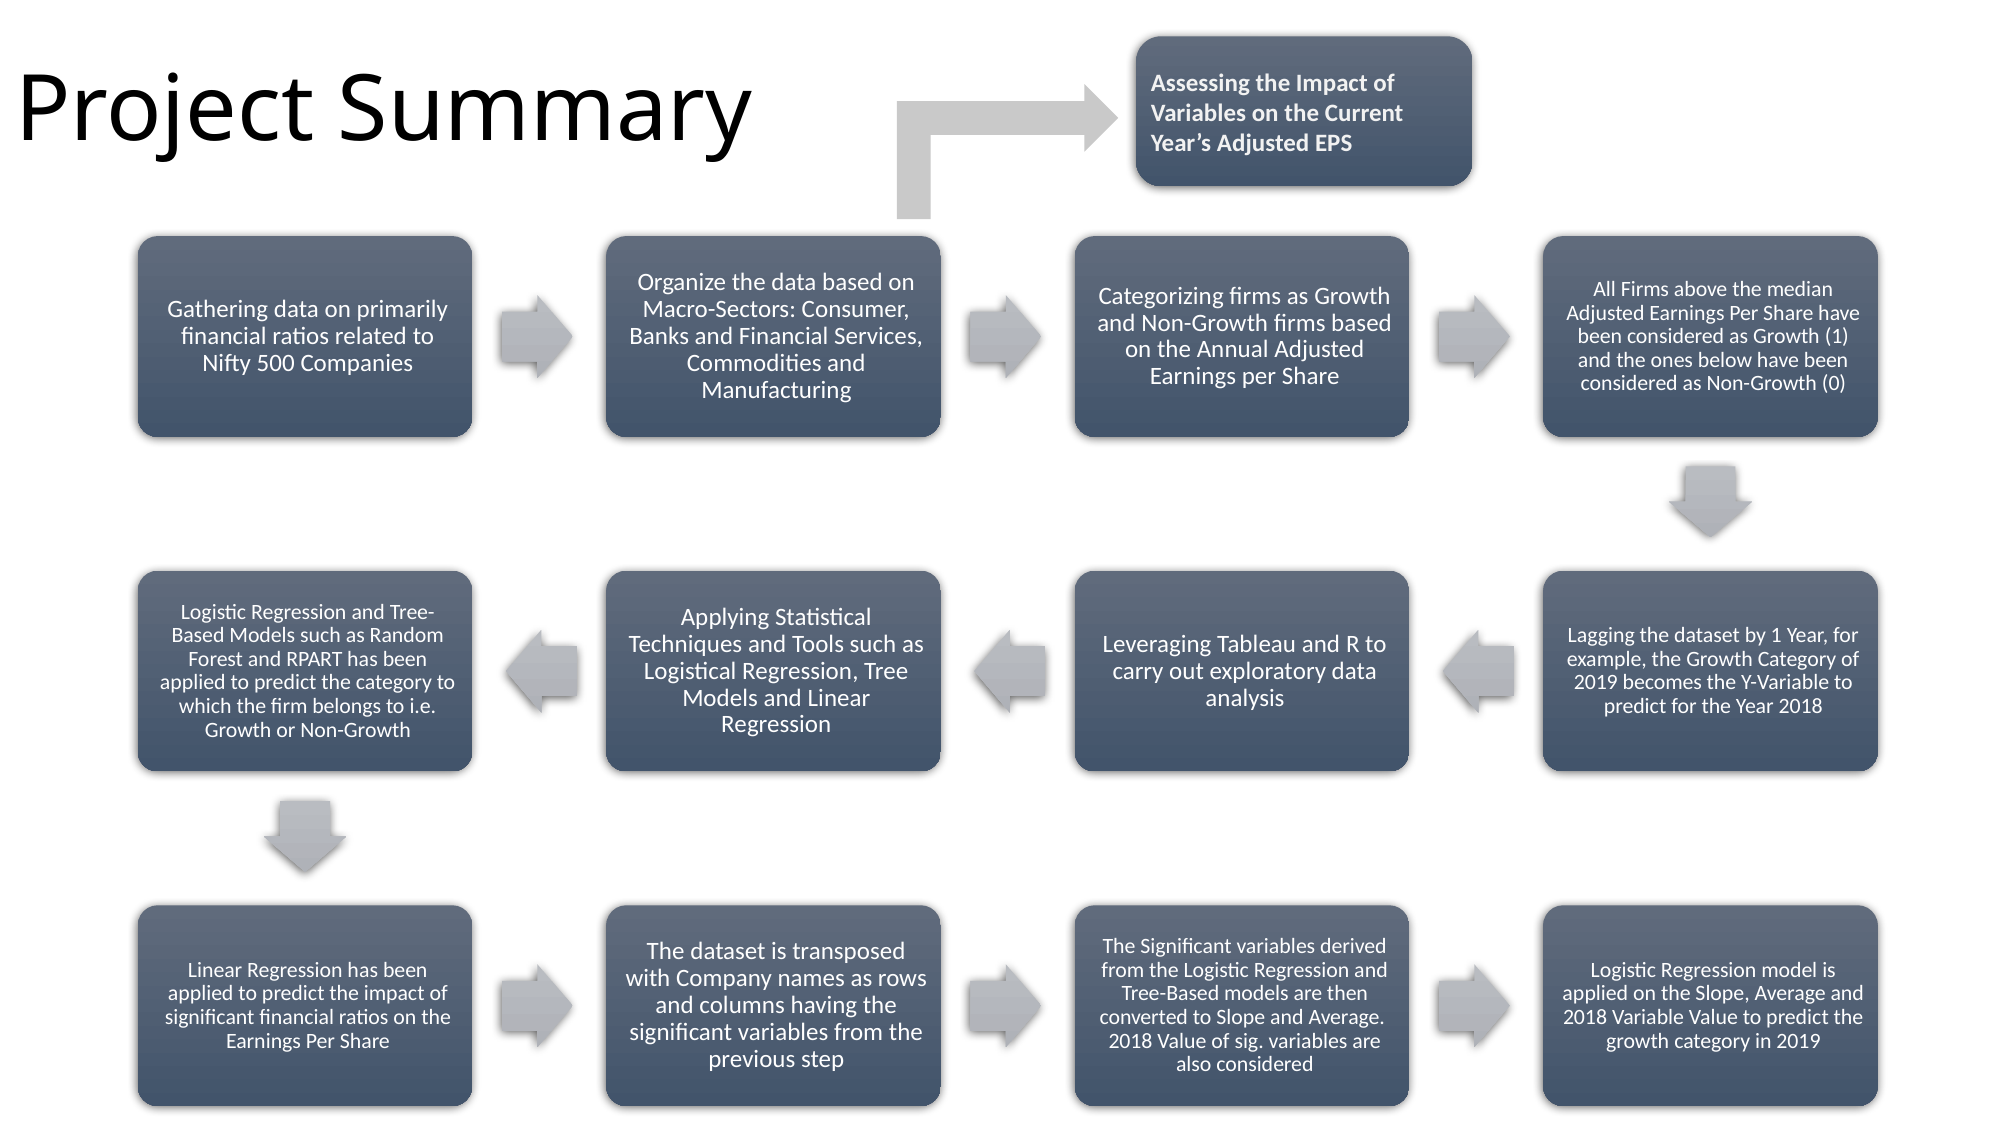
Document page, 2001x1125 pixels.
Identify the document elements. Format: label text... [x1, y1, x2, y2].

title Project Summary [0, 1, 1725, 219]
text_box Assessing the Impact of Variables on the Current Year’s Adjusted EPS [1136, 36, 1473, 187]
text_box [895, 81, 1120, 221]
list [45, 235, 1971, 1107]
